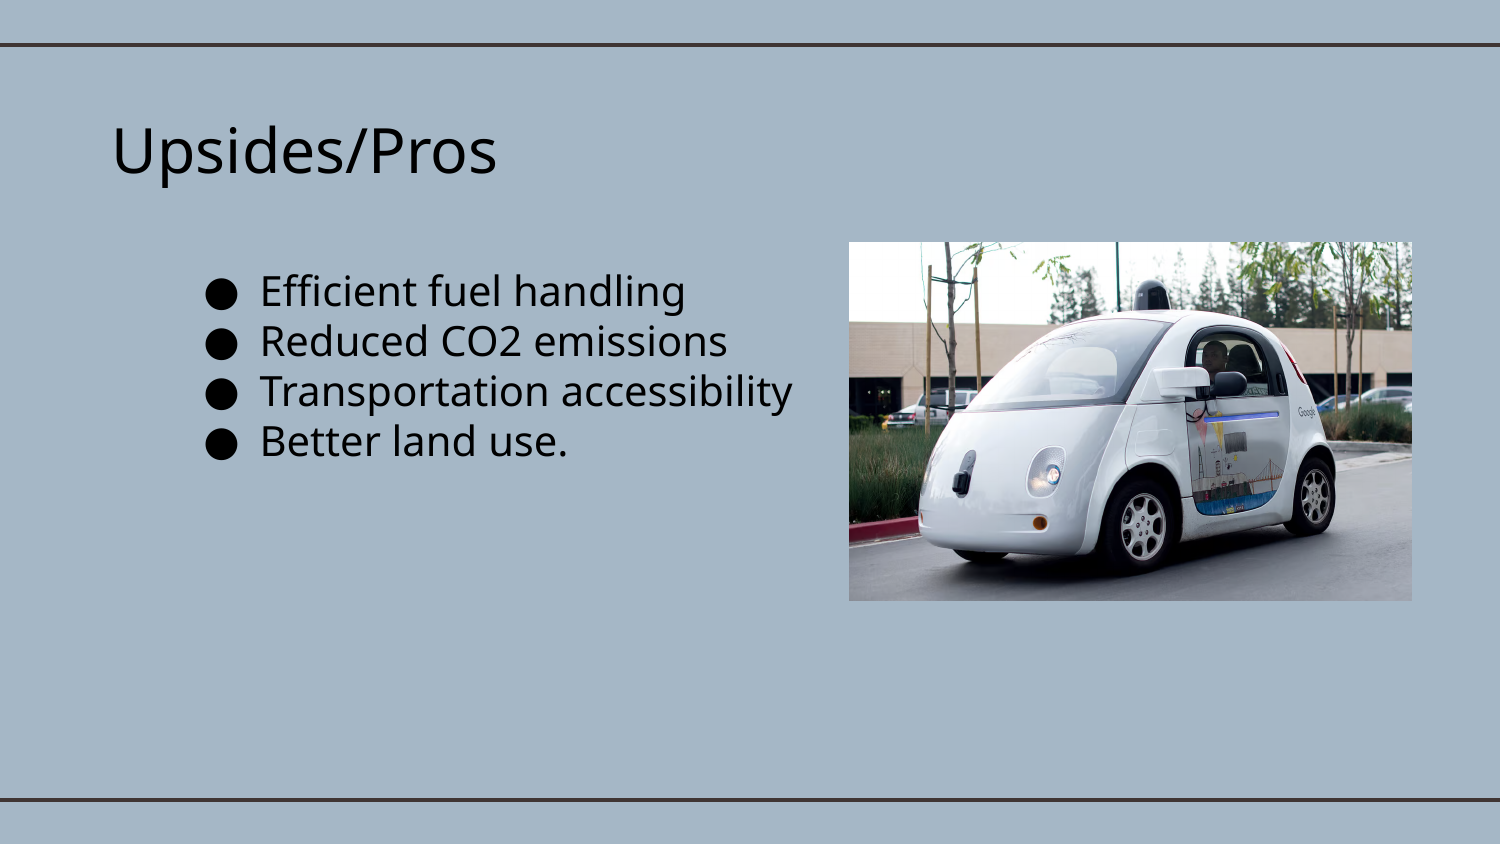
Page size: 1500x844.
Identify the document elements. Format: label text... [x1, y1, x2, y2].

picture [849, 242, 1412, 602]
title Upsides/Pros [11, 96, 600, 191]
subtitle Efficient fuel handling Reduced CO2 emissions Transportation accessibility Better land use. [169, 249, 889, 709]
